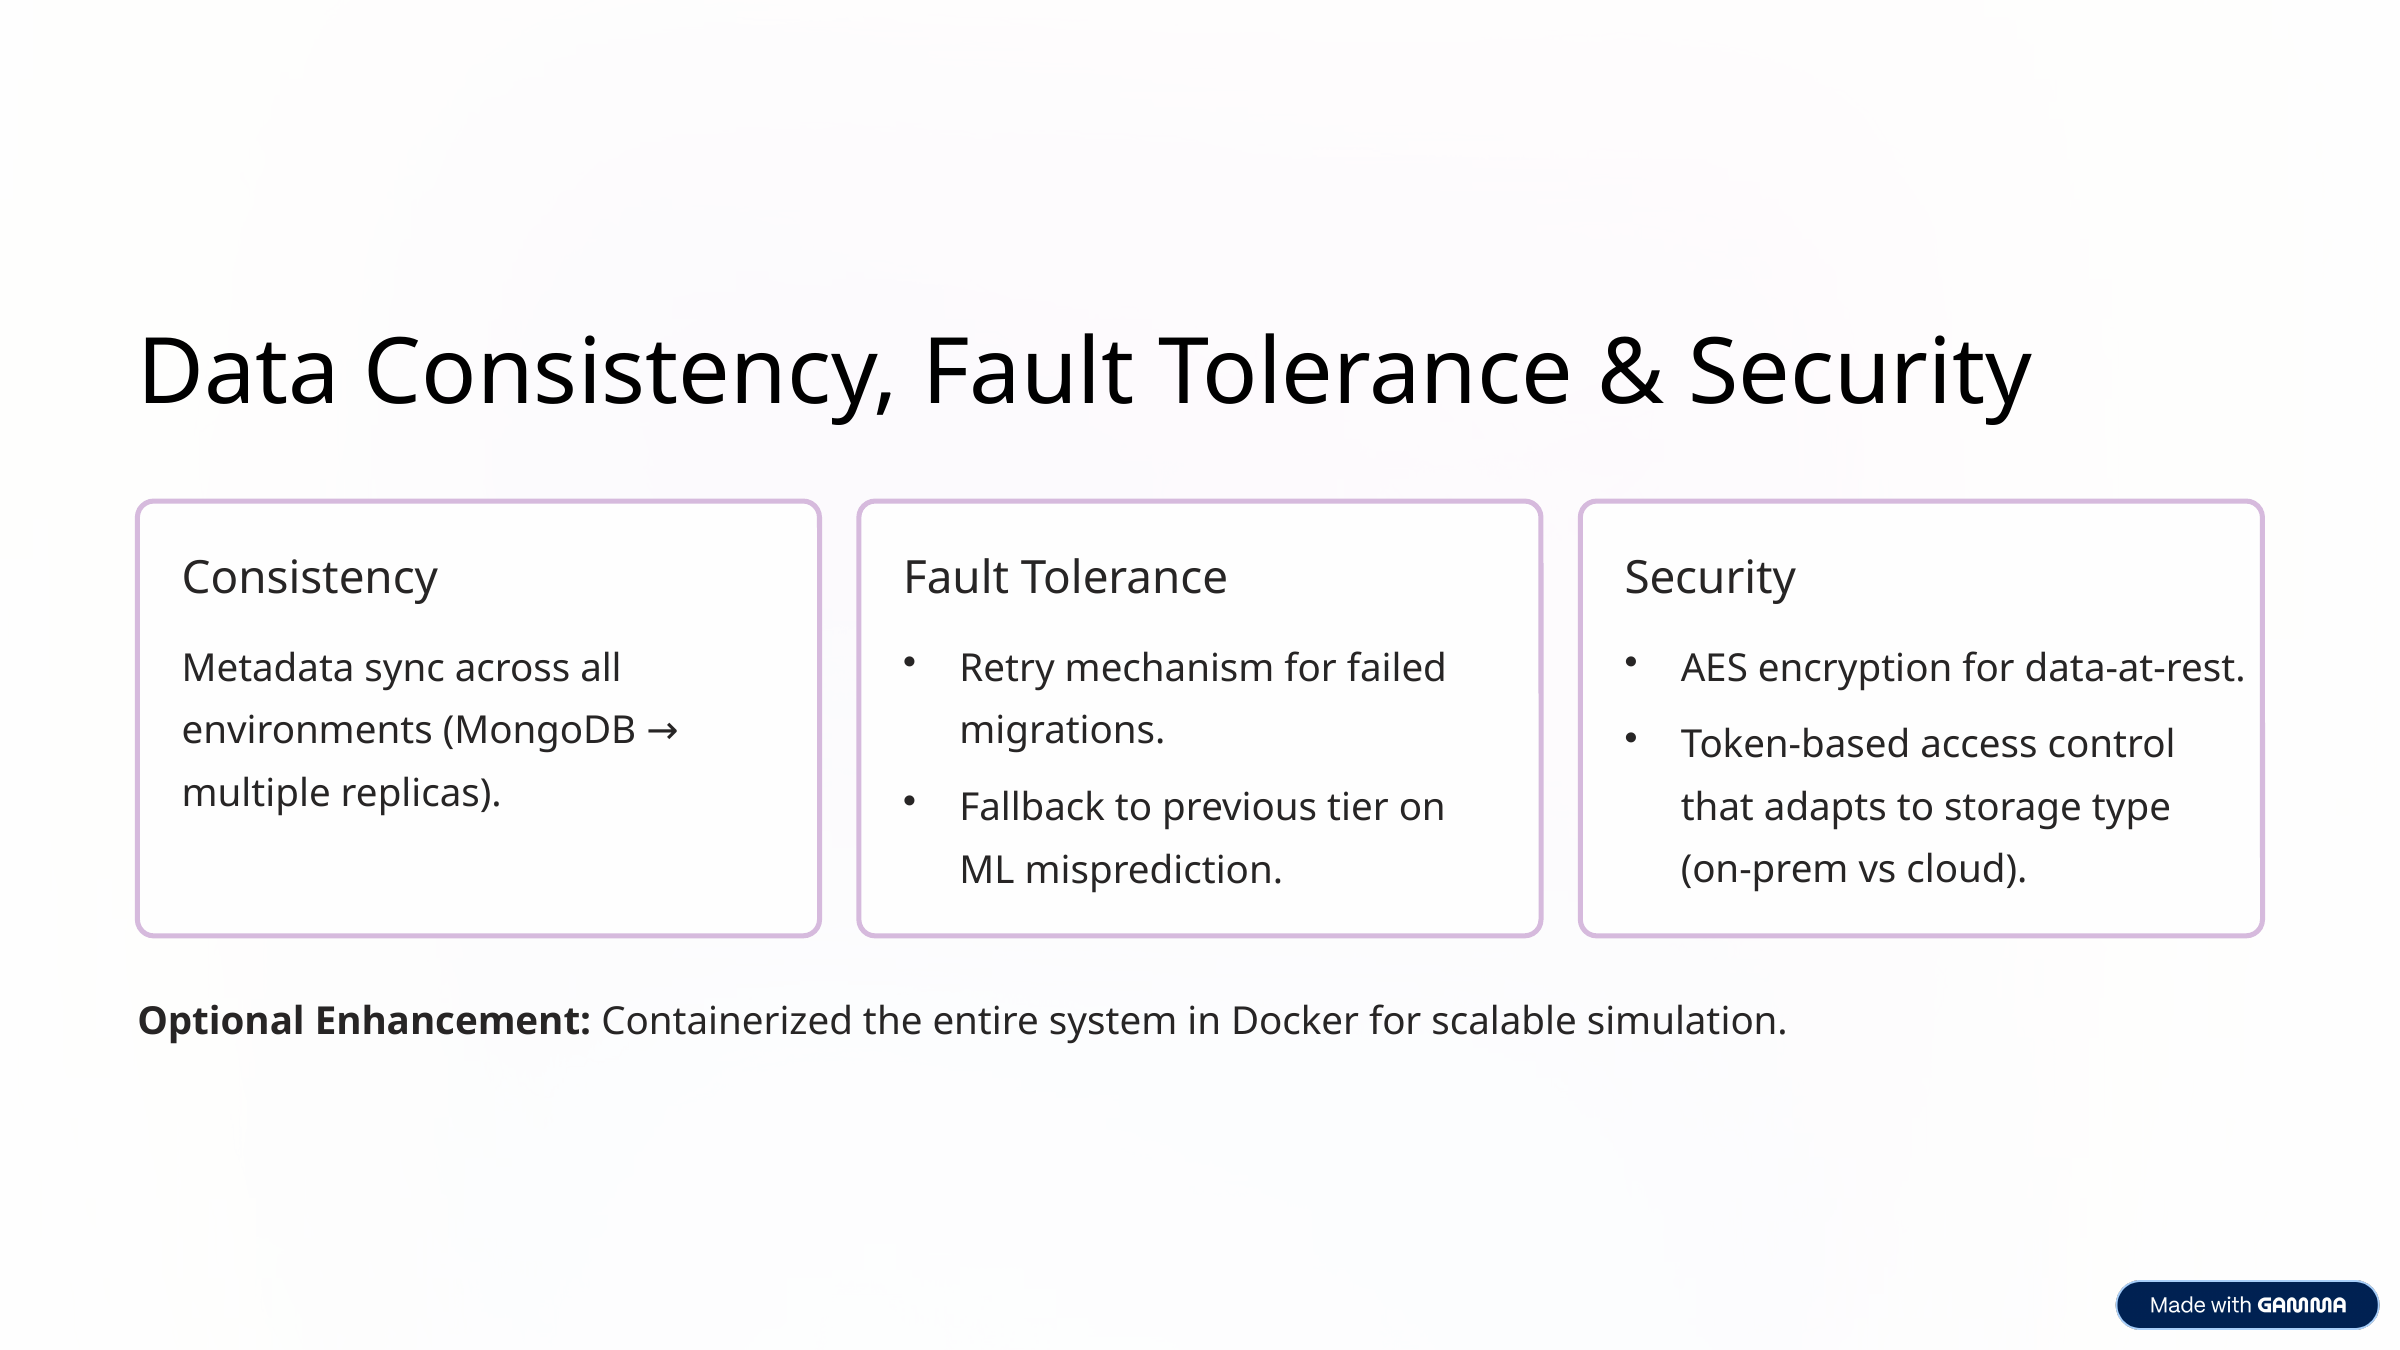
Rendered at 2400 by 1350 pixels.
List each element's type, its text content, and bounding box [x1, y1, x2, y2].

text_box [1580, 501, 2263, 936]
text_box [858, 501, 1542, 936]
text_box Optional Enhancement: Containerized the entire system in Docker for scalable simulation. [137, 980, 2263, 1043]
text_box [137, 501, 820, 936]
text_box AES encryption for data-at-rest. [1624, 626, 2219, 690]
text_box Security [1624, 545, 2087, 603]
text_box Data Consistency, Fault Tolerance & Security [137, 306, 2118, 423]
picture [2106, 1271, 2389, 1339]
text_box Fault Tolerance [903, 545, 1366, 603]
text_box Fallback to previous tier on ML misprediction. [903, 765, 1497, 892]
text_box Metadata sync across all environments (MongoDB → multiple replicas). [181, 626, 776, 816]
text_box Consistency [181, 545, 644, 603]
text_box Retry mechanism for failed migrations. [903, 626, 1497, 753]
text_box Token-based access control that adapts to storage type (on-prem vs cloud). [1624, 703, 2219, 892]
